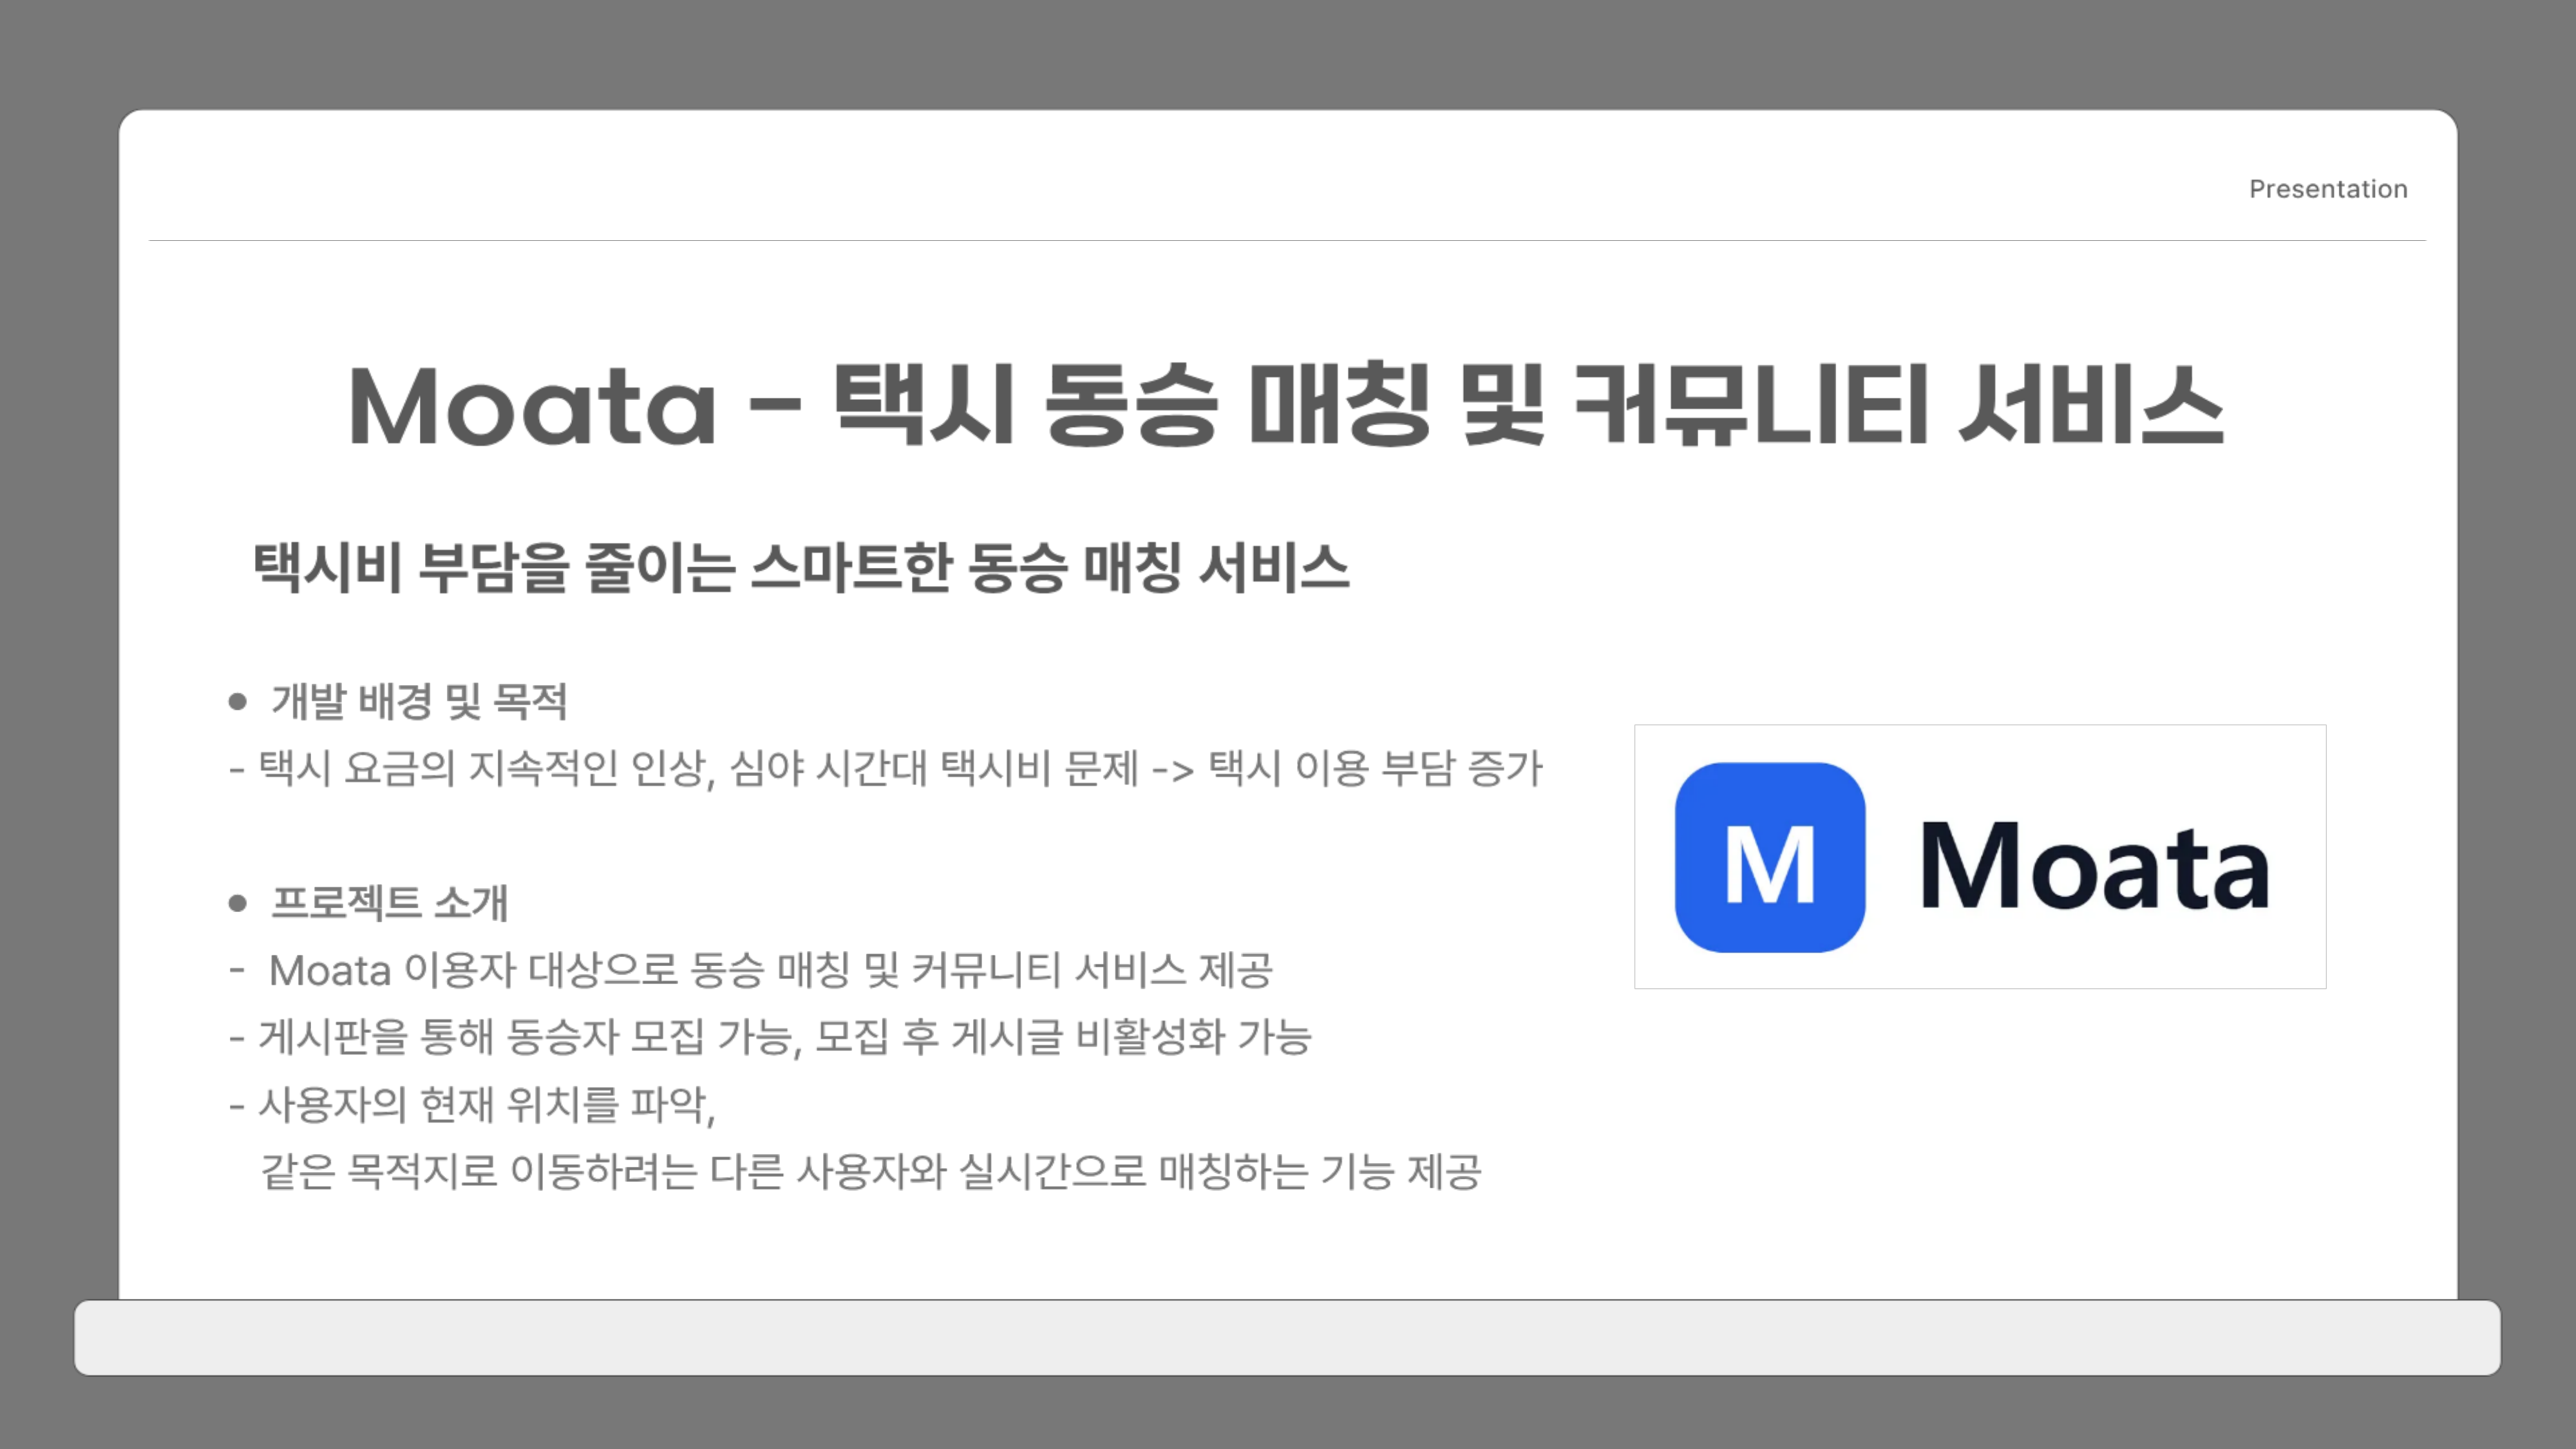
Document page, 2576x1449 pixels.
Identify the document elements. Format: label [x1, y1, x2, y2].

picture [72, 107, 2504, 1378]
